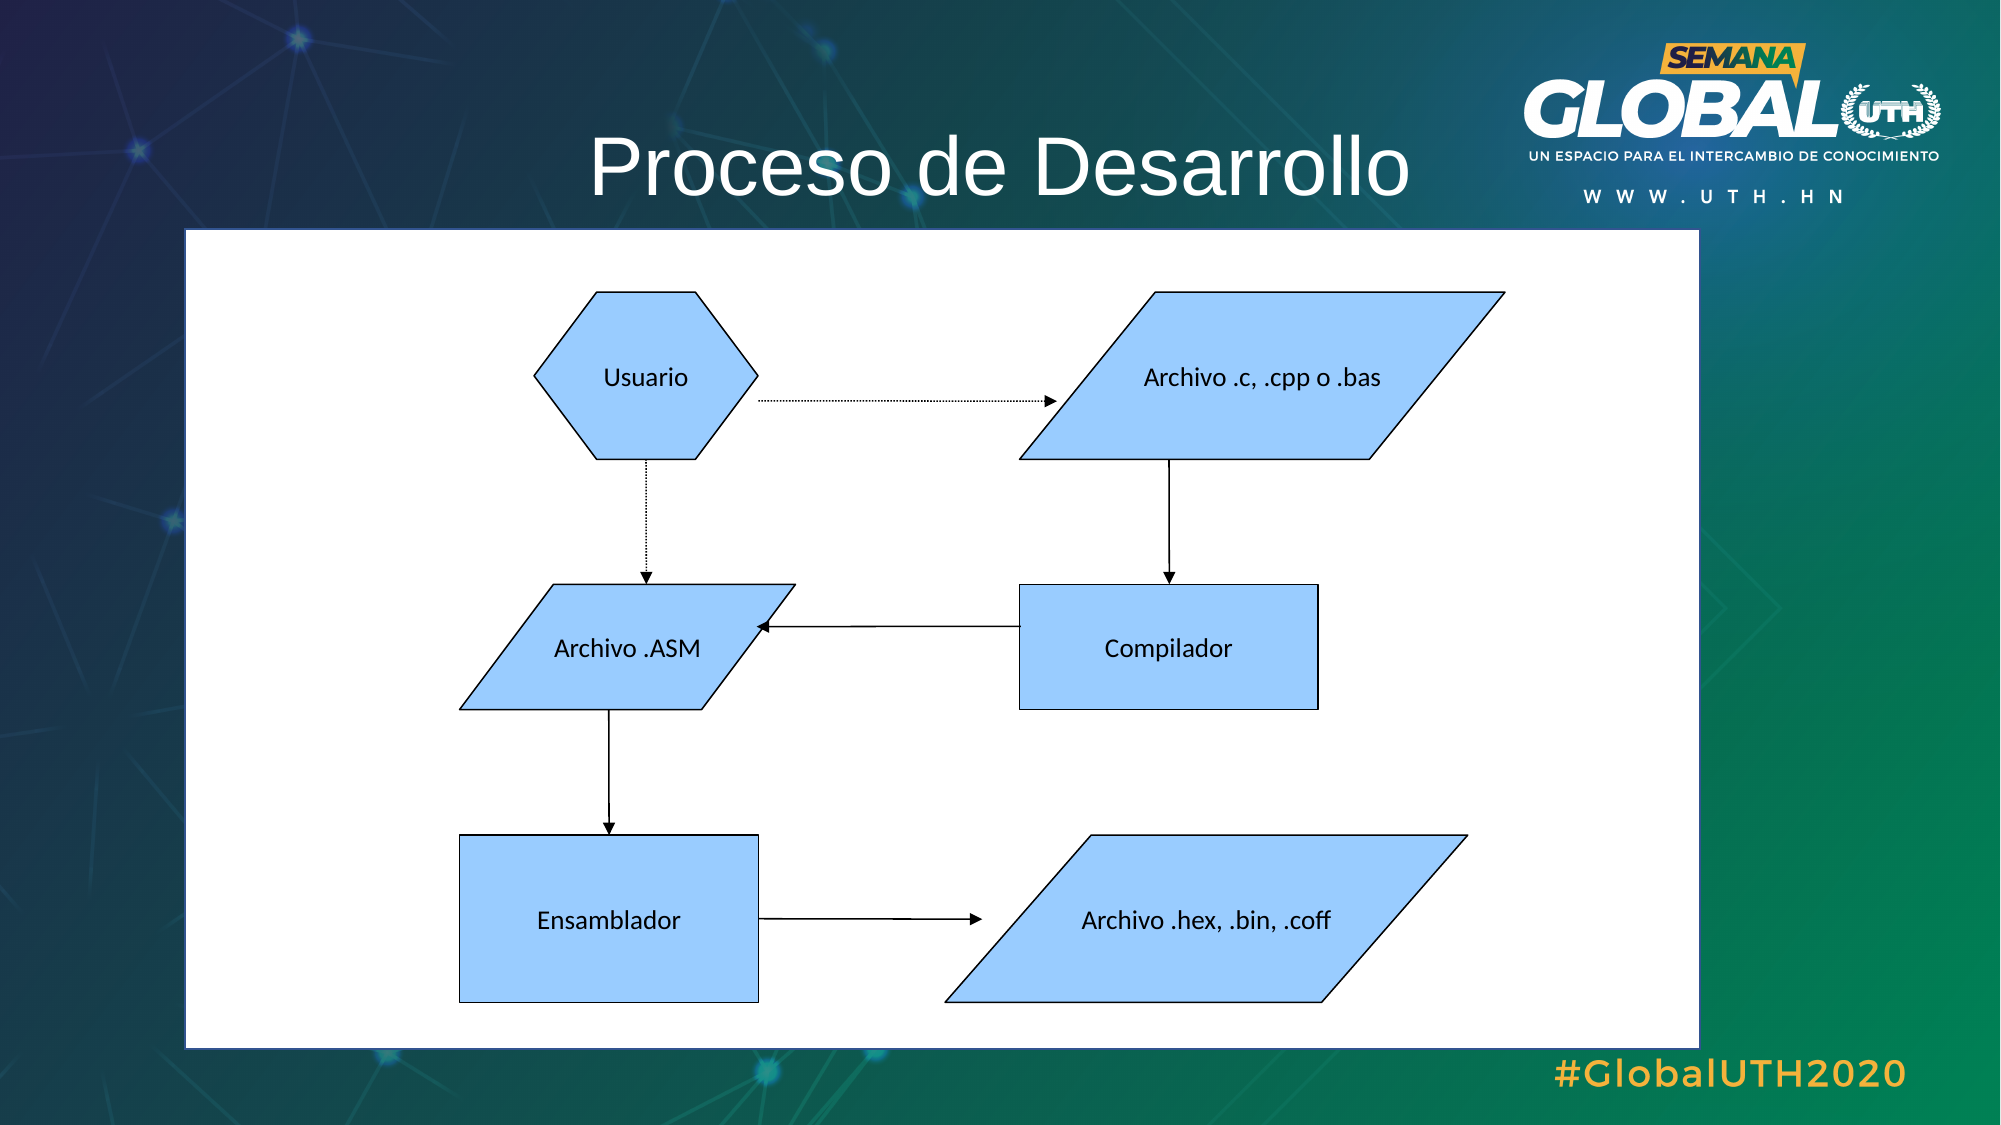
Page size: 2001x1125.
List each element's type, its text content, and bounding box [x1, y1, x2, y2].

text_box [184, 278, 1701, 1050]
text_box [459, 292, 1505, 1003]
title Proceso de Desarrollo [137, 59, 1863, 278]
picture [0, 0, 2001, 1125]
